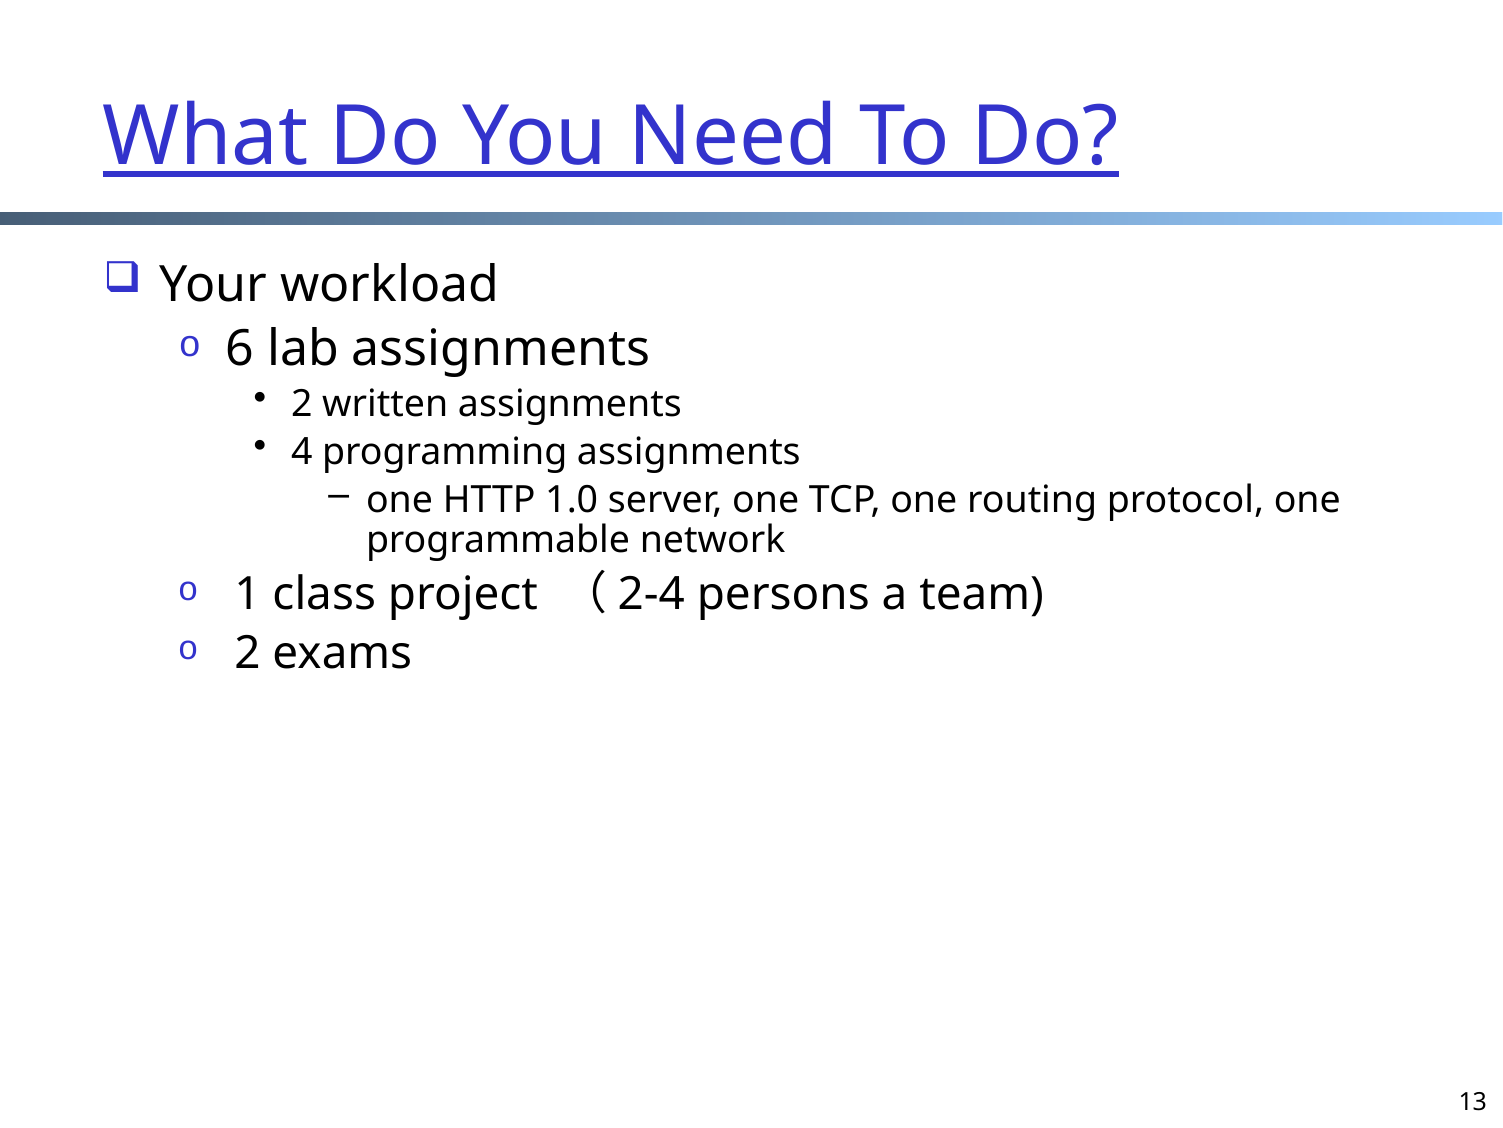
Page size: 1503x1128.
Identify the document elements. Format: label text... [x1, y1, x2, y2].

slide_number 13 [1151, 1051, 1503, 1128]
title What Do You Need To Do? [87, 37, 1365, 226]
list Your workload 6 lab assignments 2 written assignments 4 programming assignments one HTTP 1.0 server, one TCP, one routing protocol, one programmable network 1 class project （2-4 persons a team) 2 exams [88, 251, 1426, 1076]
